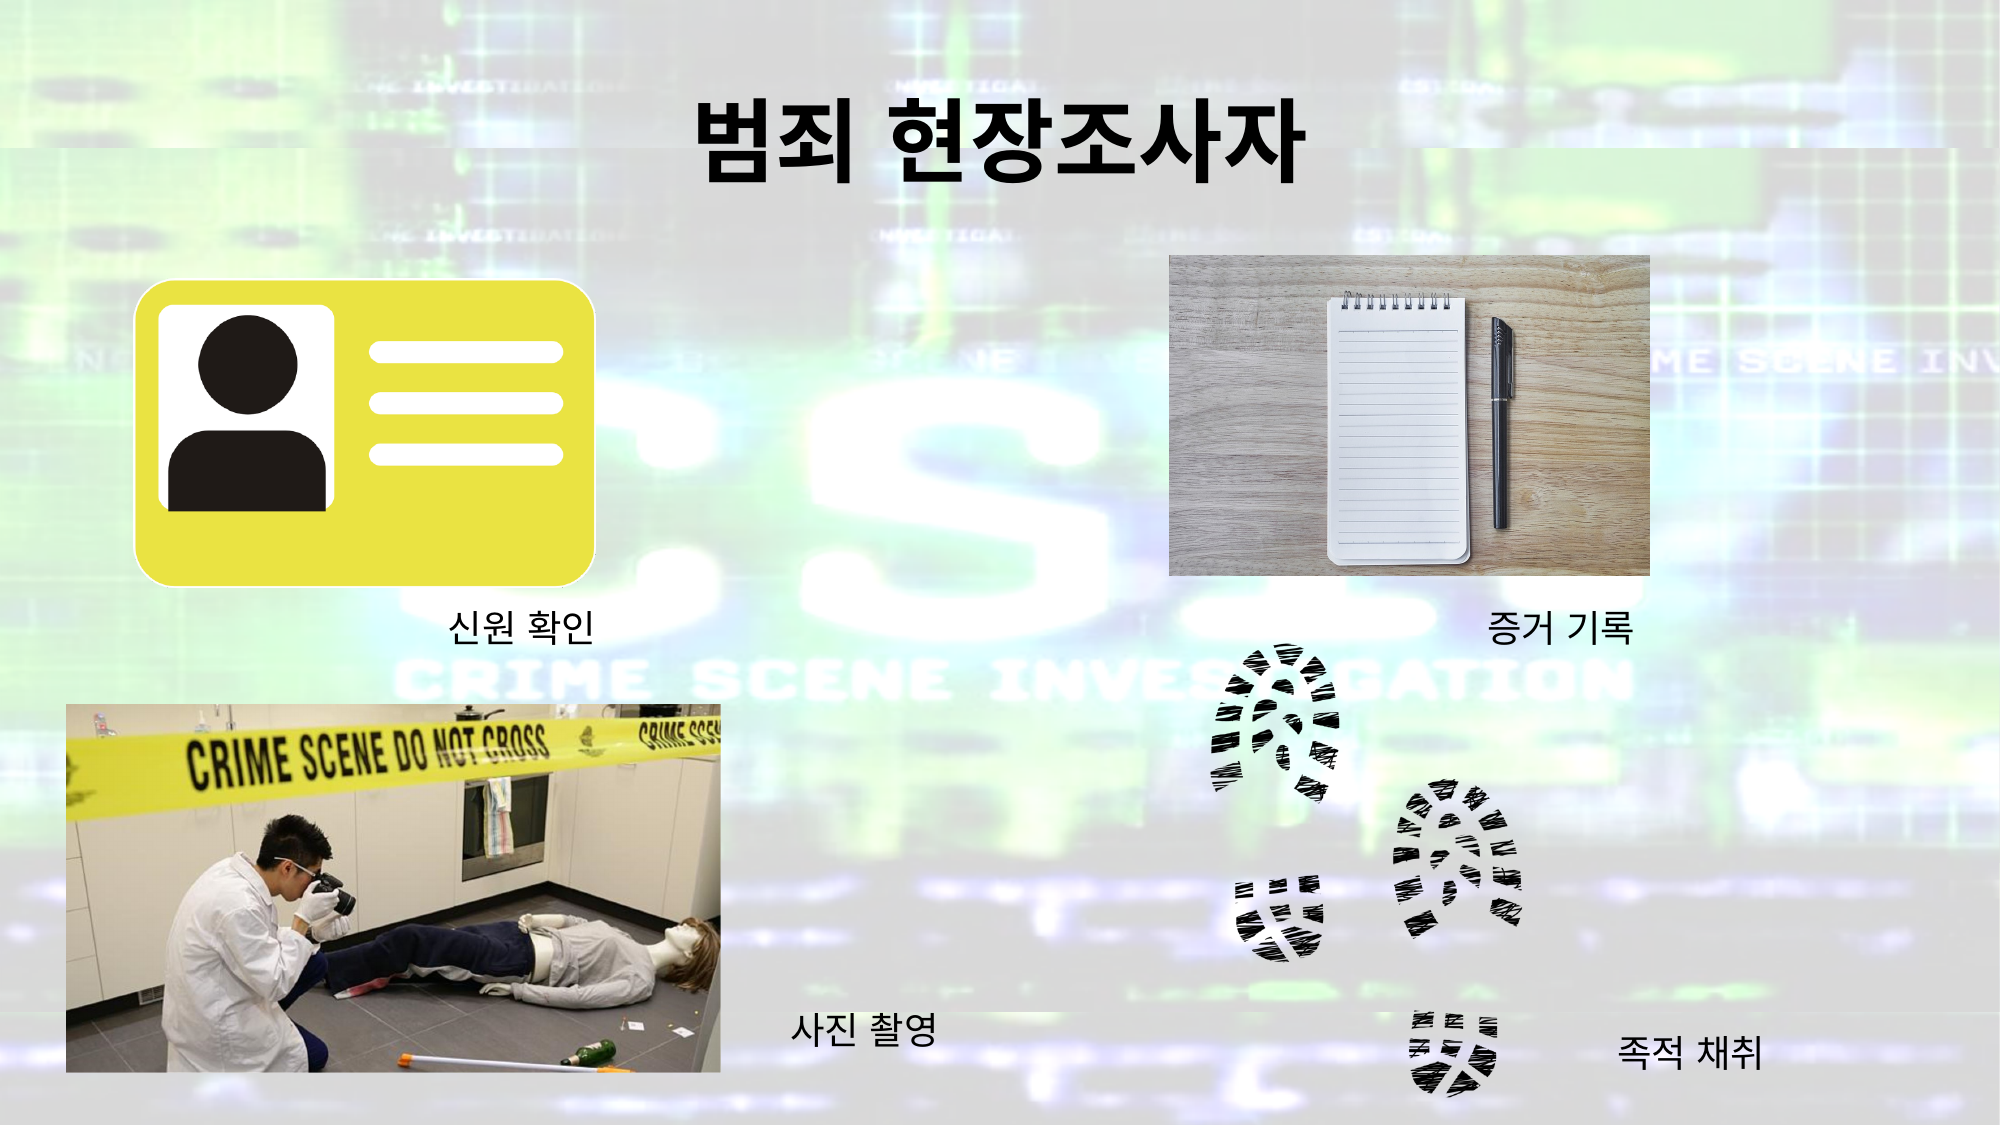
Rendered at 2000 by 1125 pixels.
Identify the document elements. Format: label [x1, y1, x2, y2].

picture [1169, 255, 1650, 576]
picture [66, 703, 721, 1073]
list [133, 278, 596, 588]
picture [1129, 633, 1603, 1107]
text_box [0, 0, 2000, 1125]
